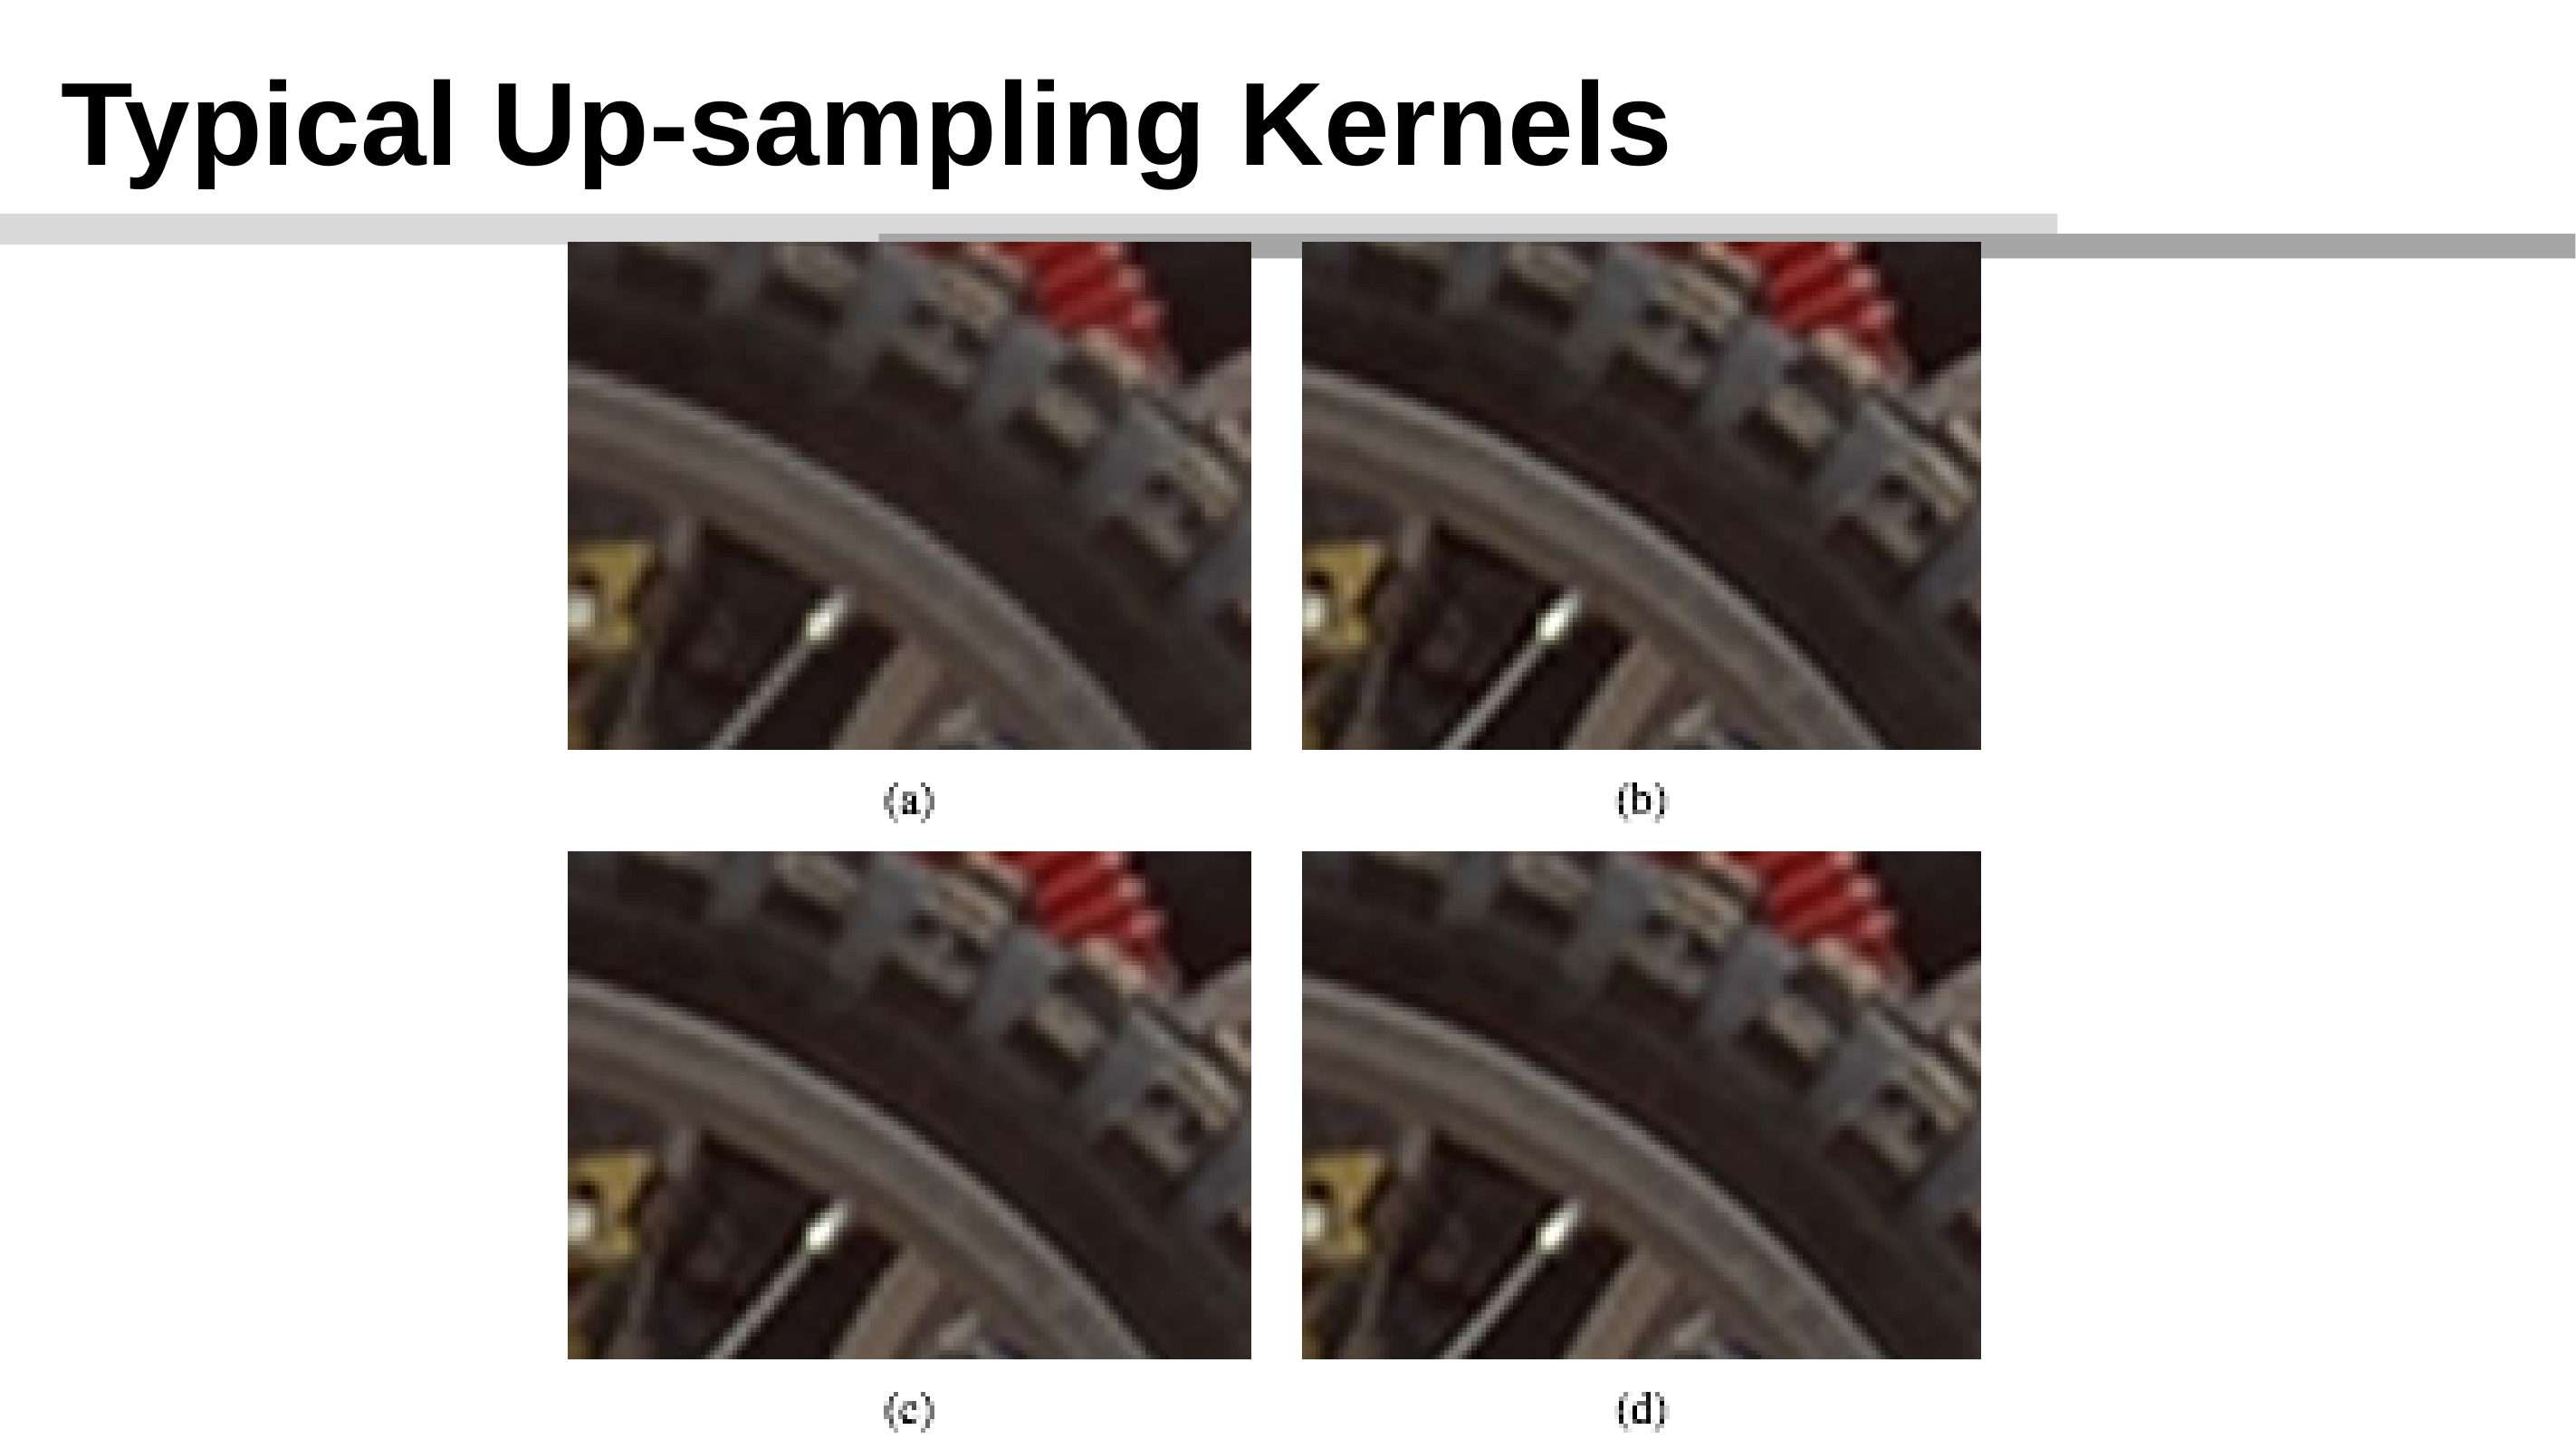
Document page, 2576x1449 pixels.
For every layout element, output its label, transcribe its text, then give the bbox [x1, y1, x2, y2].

title Typical Up-sampling Kernels [47, 29, 2524, 226]
picture [559, 228, 1996, 1443]
